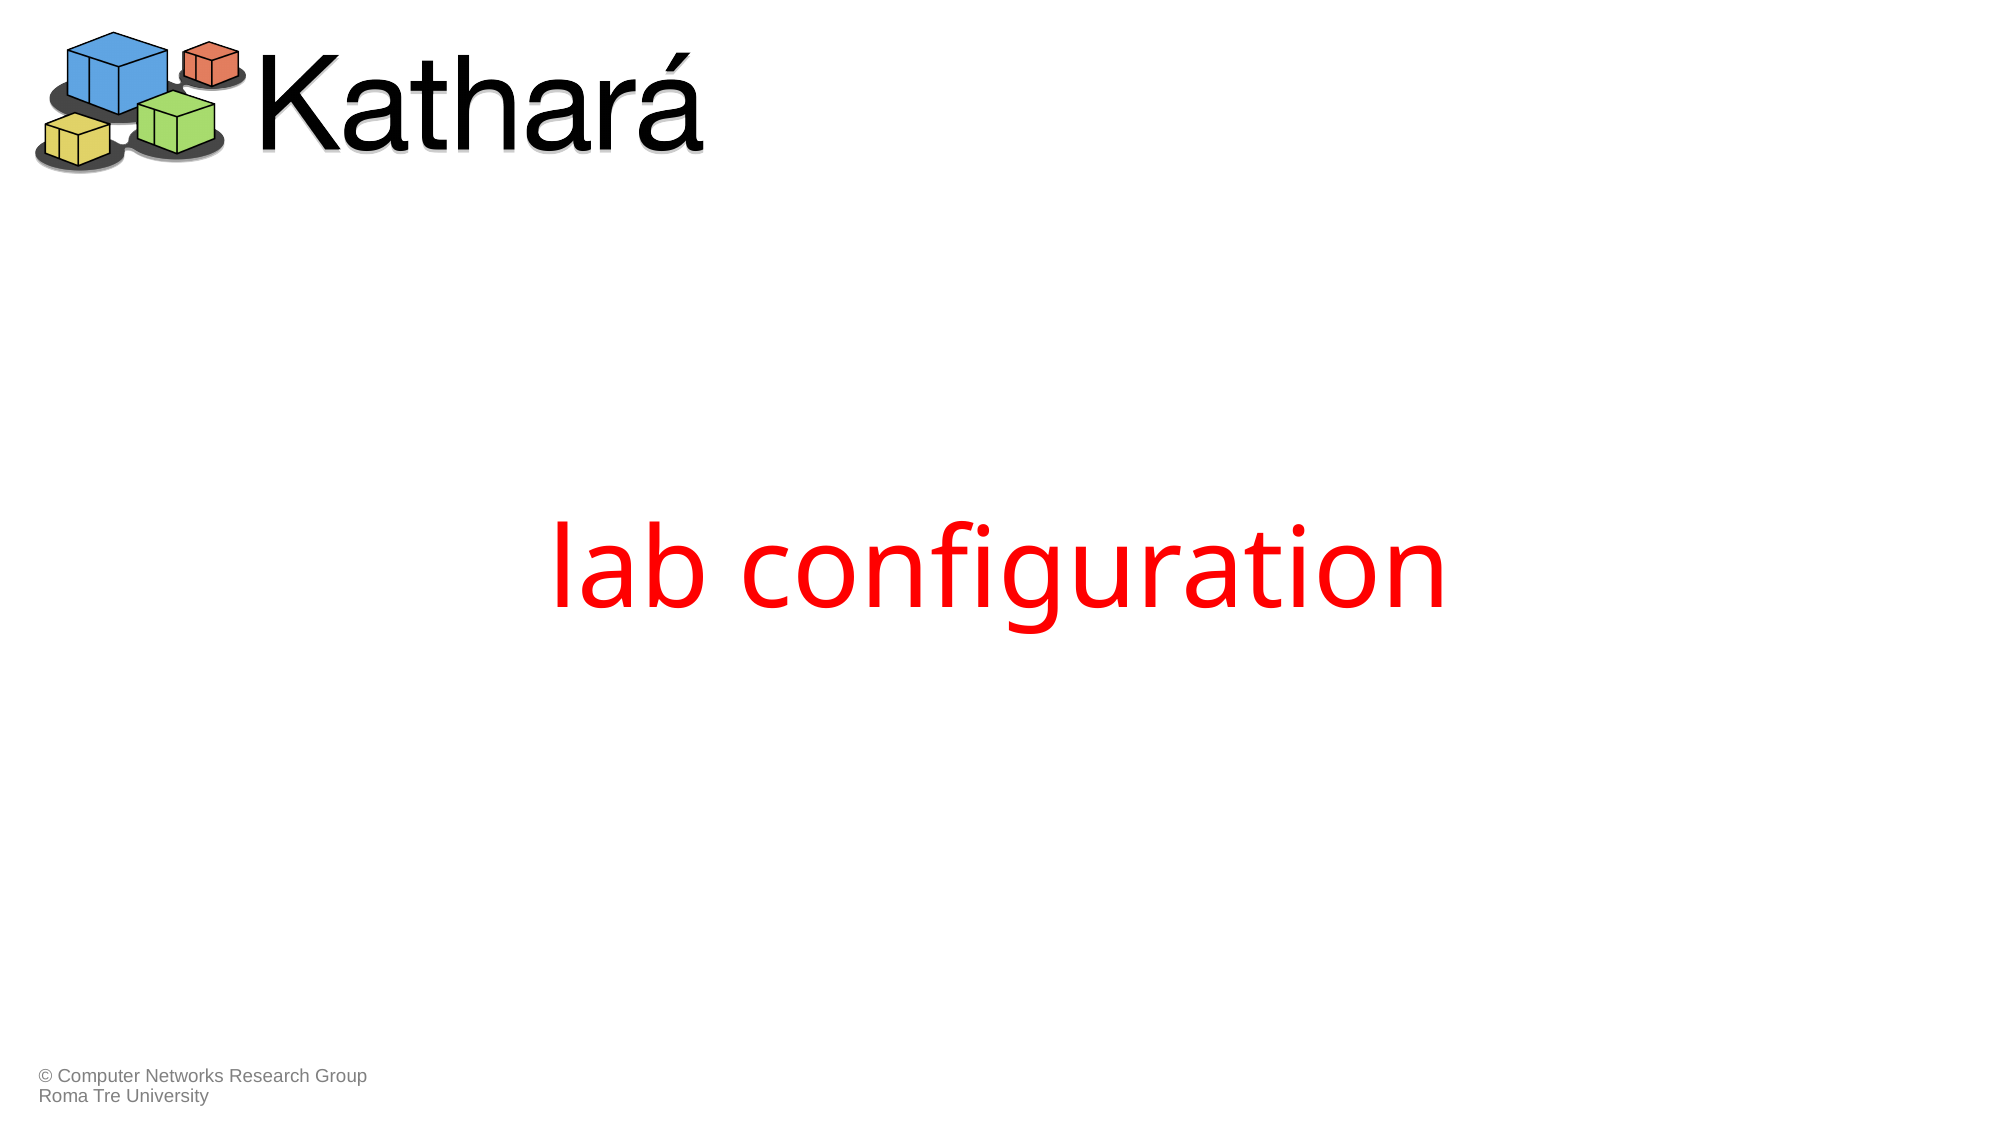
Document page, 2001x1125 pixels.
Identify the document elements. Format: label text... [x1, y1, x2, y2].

picture [24, 24, 720, 180]
title lab configuration [150, 491, 1850, 634]
